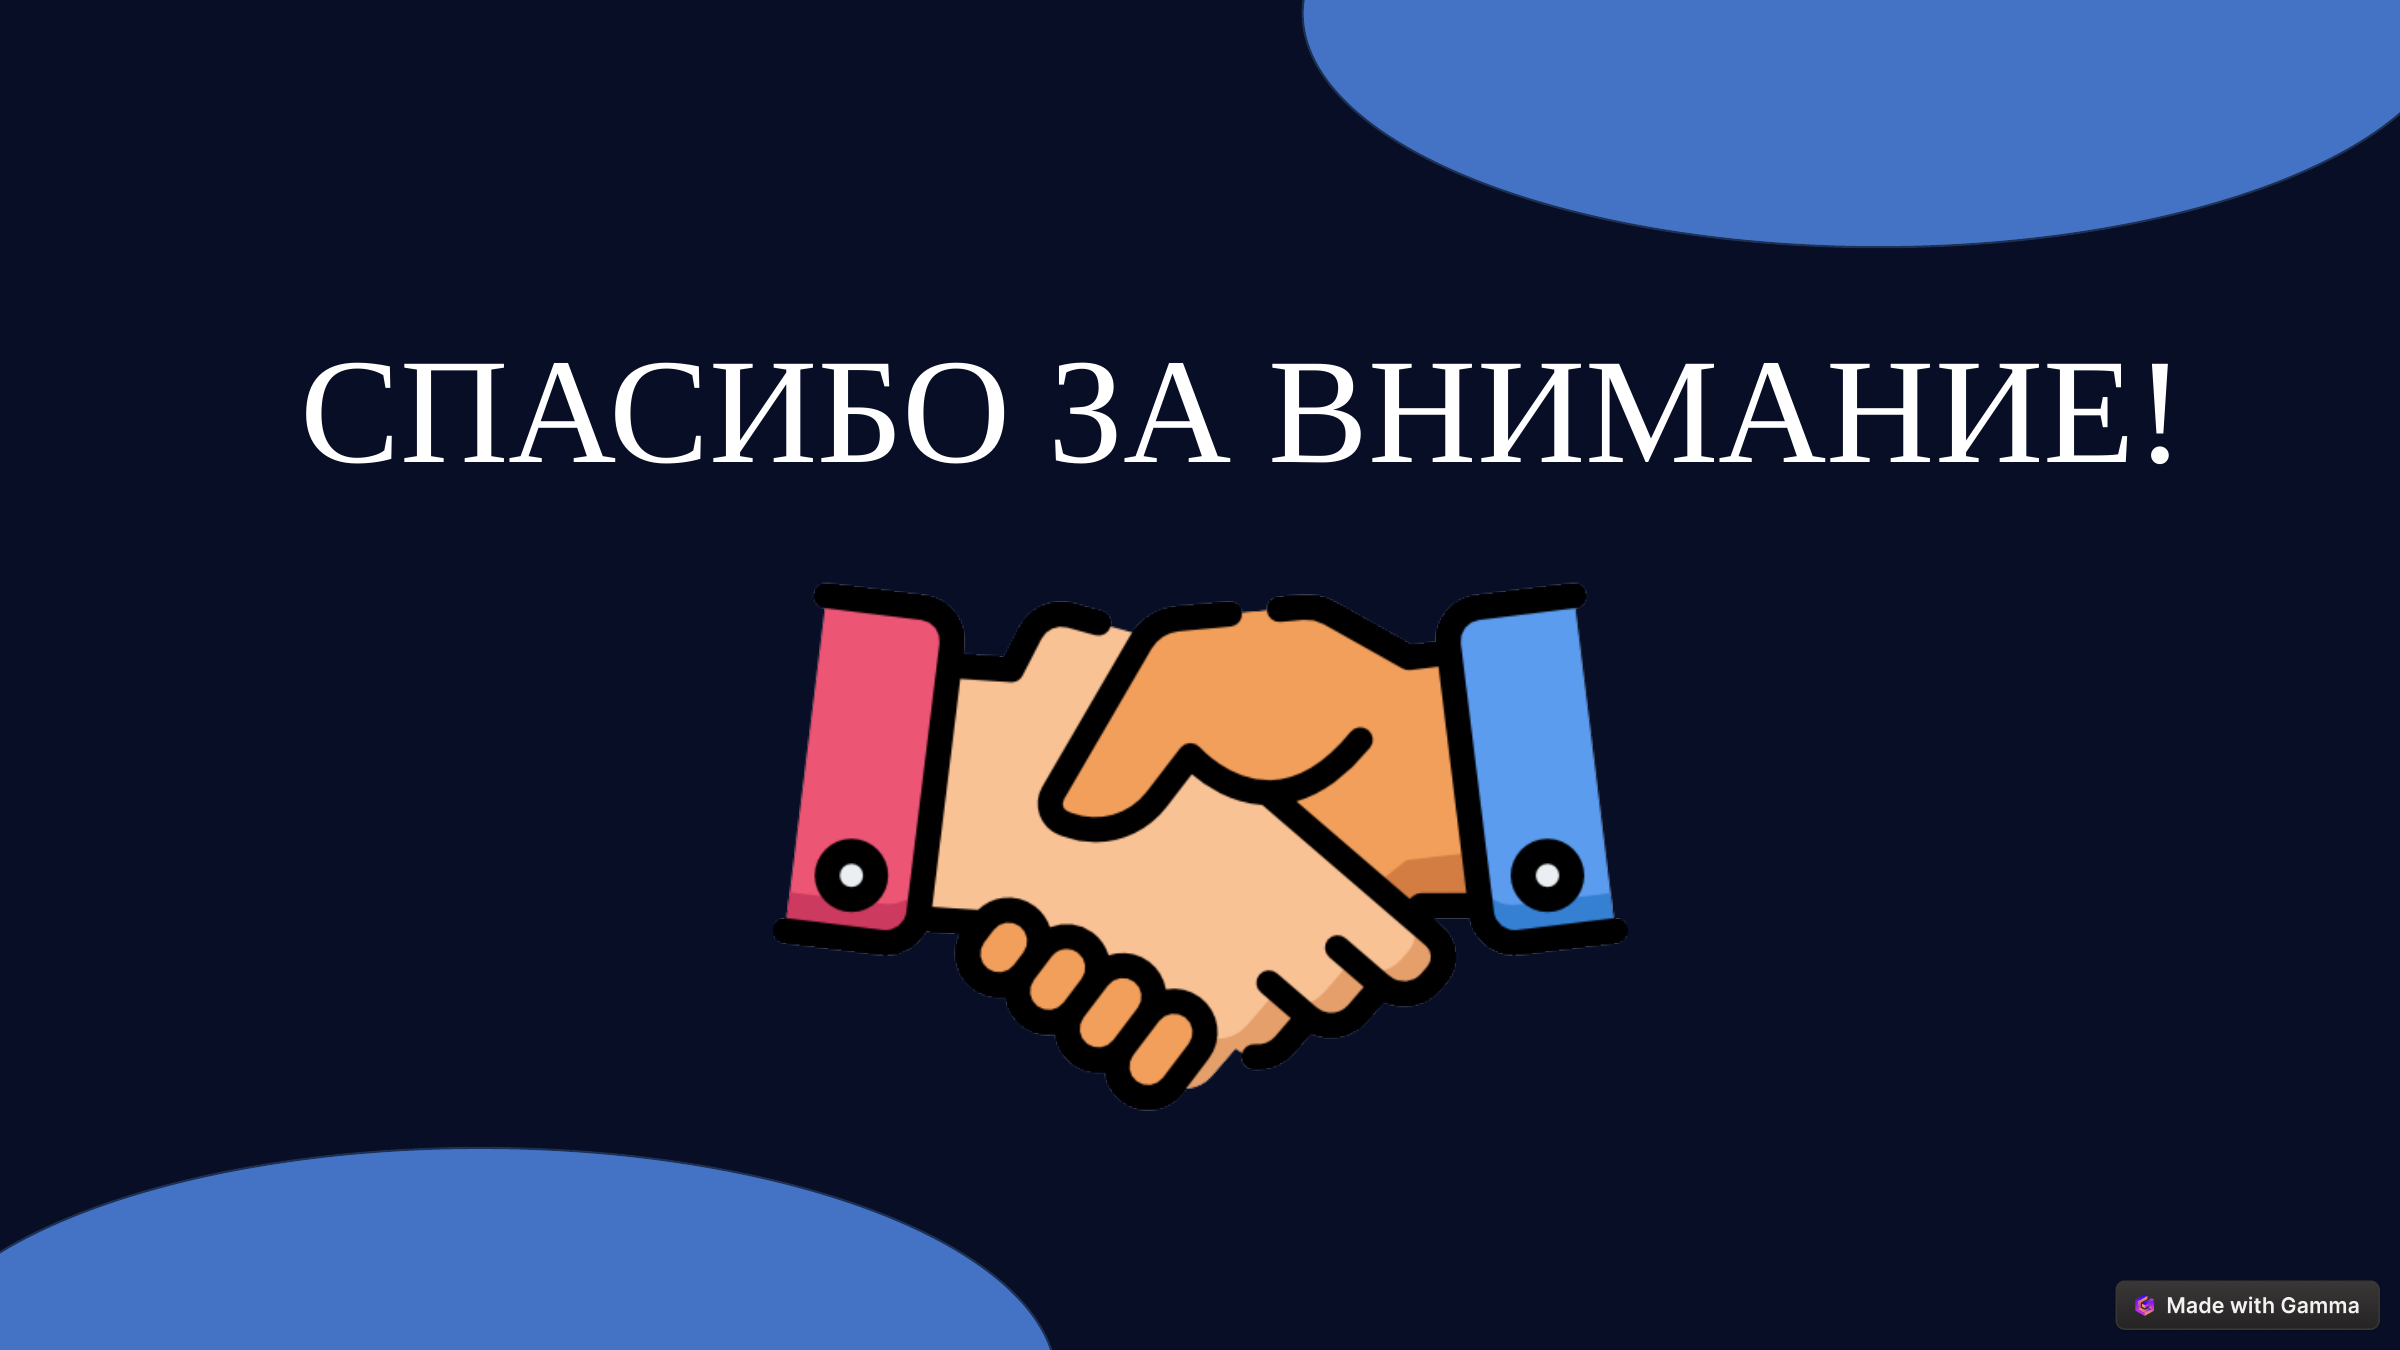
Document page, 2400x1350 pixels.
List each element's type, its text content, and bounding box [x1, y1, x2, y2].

text_box СПАСИБО ЗА ВНИМАНИЕ! [285, 304, 2201, 500]
picture [773, 420, 1628, 1274]
text_box [0, 1146, 1053, 1350]
text_box [1301, 0, 2400, 249]
picture [2106, 1271, 2389, 1339]
